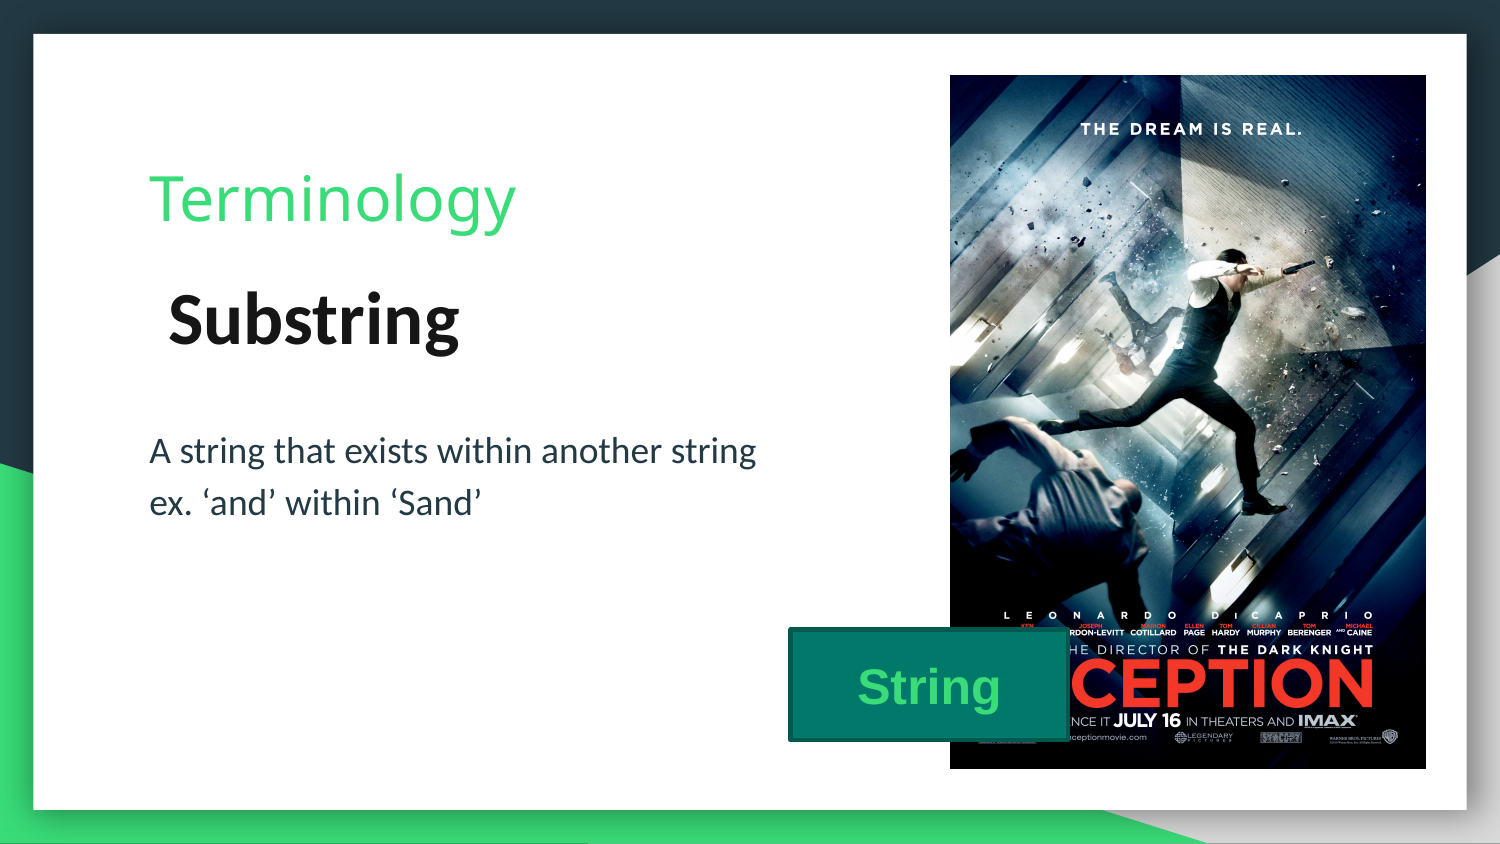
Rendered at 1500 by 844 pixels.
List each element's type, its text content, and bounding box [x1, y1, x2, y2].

picture [950, 74, 1427, 769]
list A string that exists within another string ex. ‘and’ within ‘Sand’ [134, 404, 939, 749]
text_box String [788, 627, 945, 742]
title Terminology [134, 138, 945, 254]
subtitle Substring [134, 254, 945, 405]
